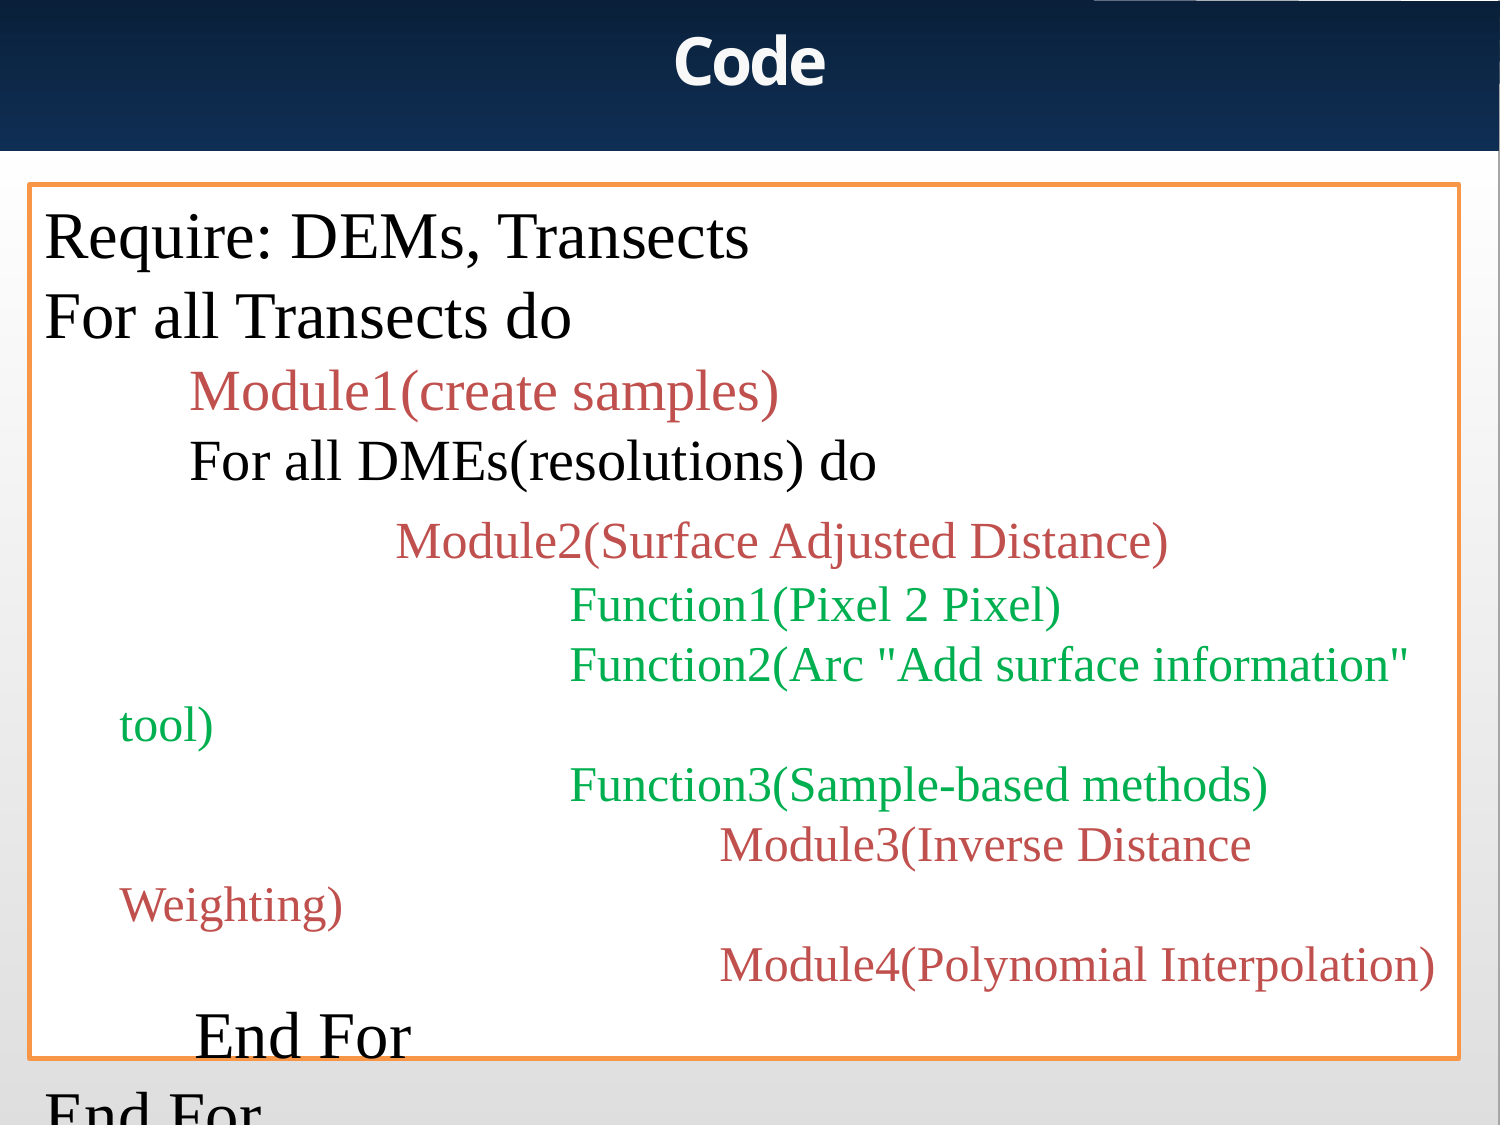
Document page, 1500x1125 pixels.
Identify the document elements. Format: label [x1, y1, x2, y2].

text_box [0, 0, 1500, 1125]
